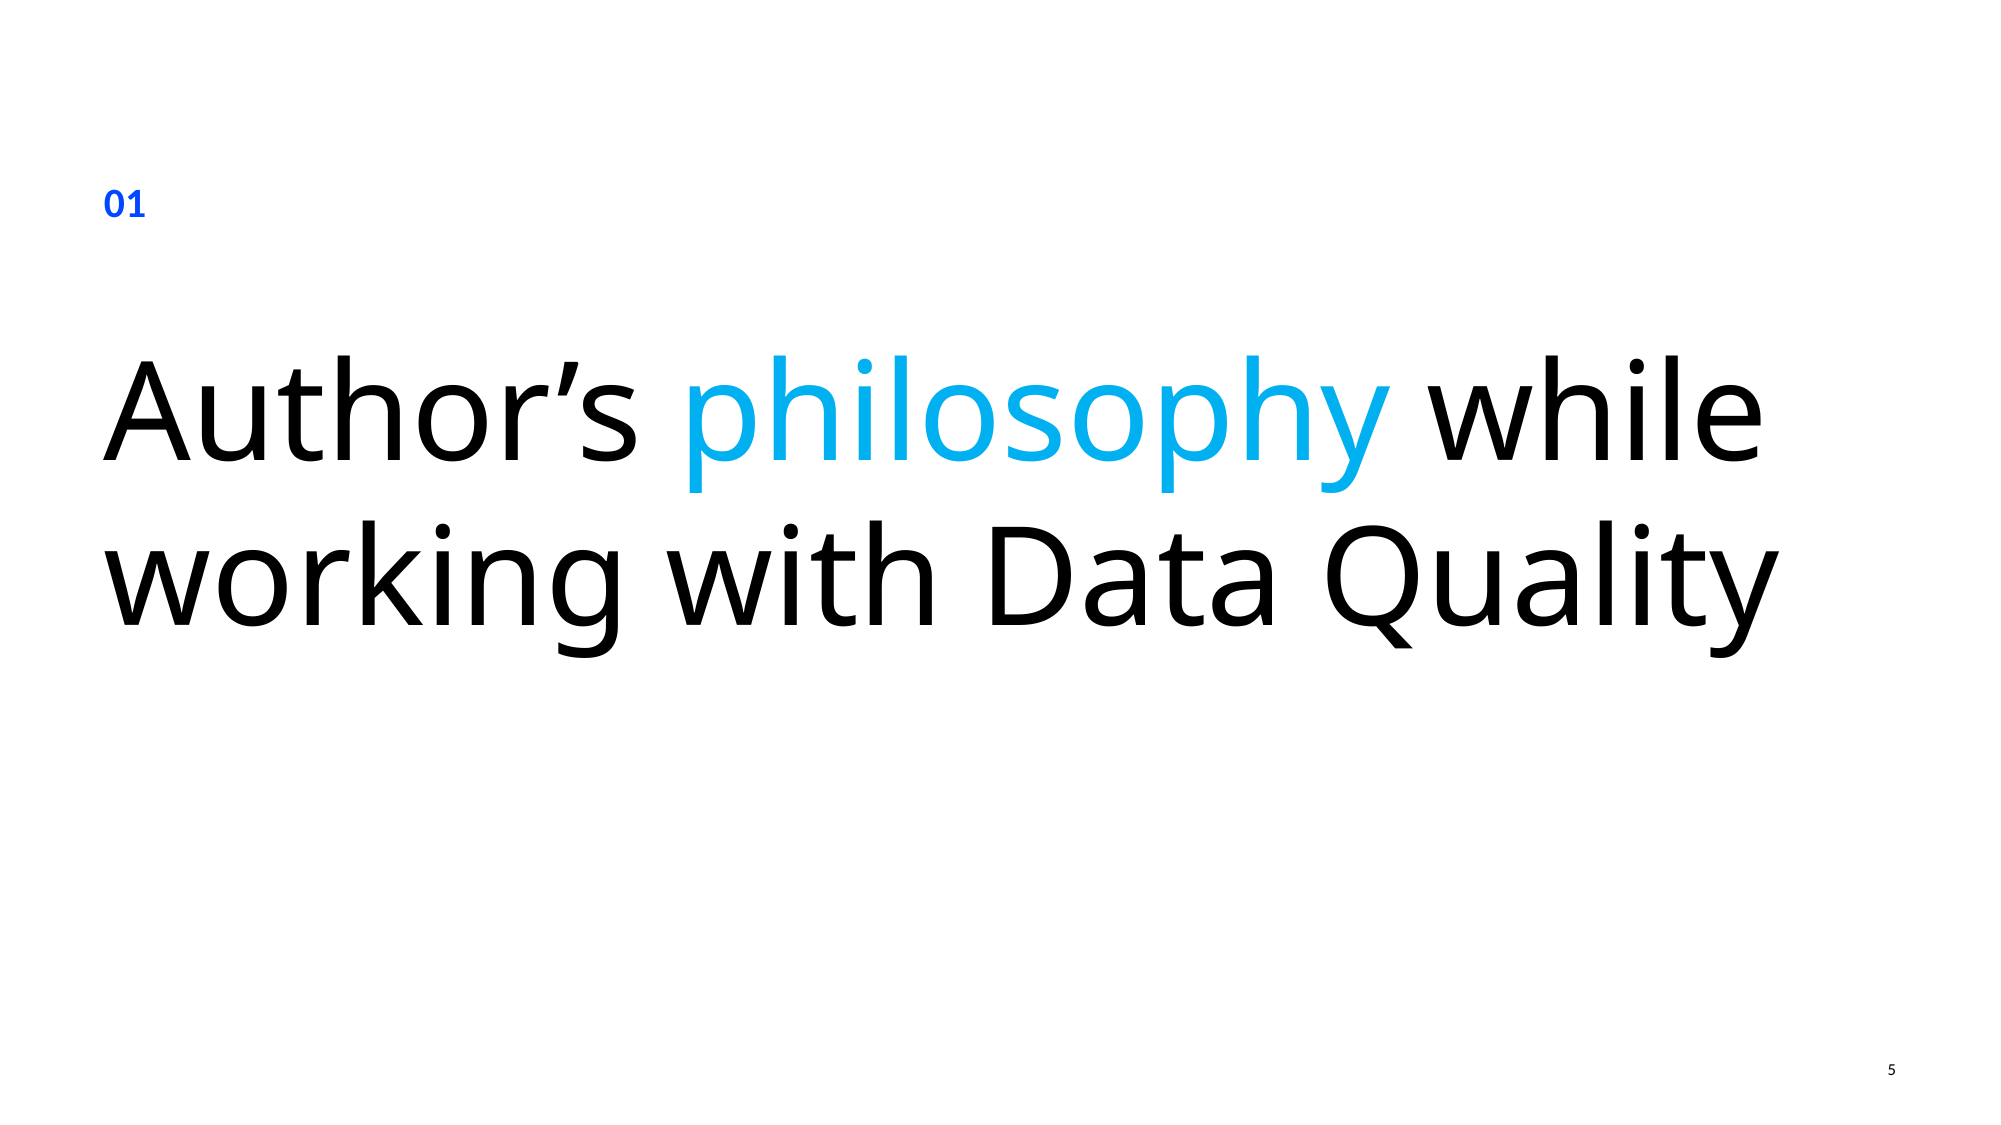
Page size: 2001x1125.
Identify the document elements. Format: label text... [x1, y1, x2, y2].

list 01 [103, 175, 186, 227]
title Author’s philosophy while working with Data Quality [103, 322, 1887, 657]
